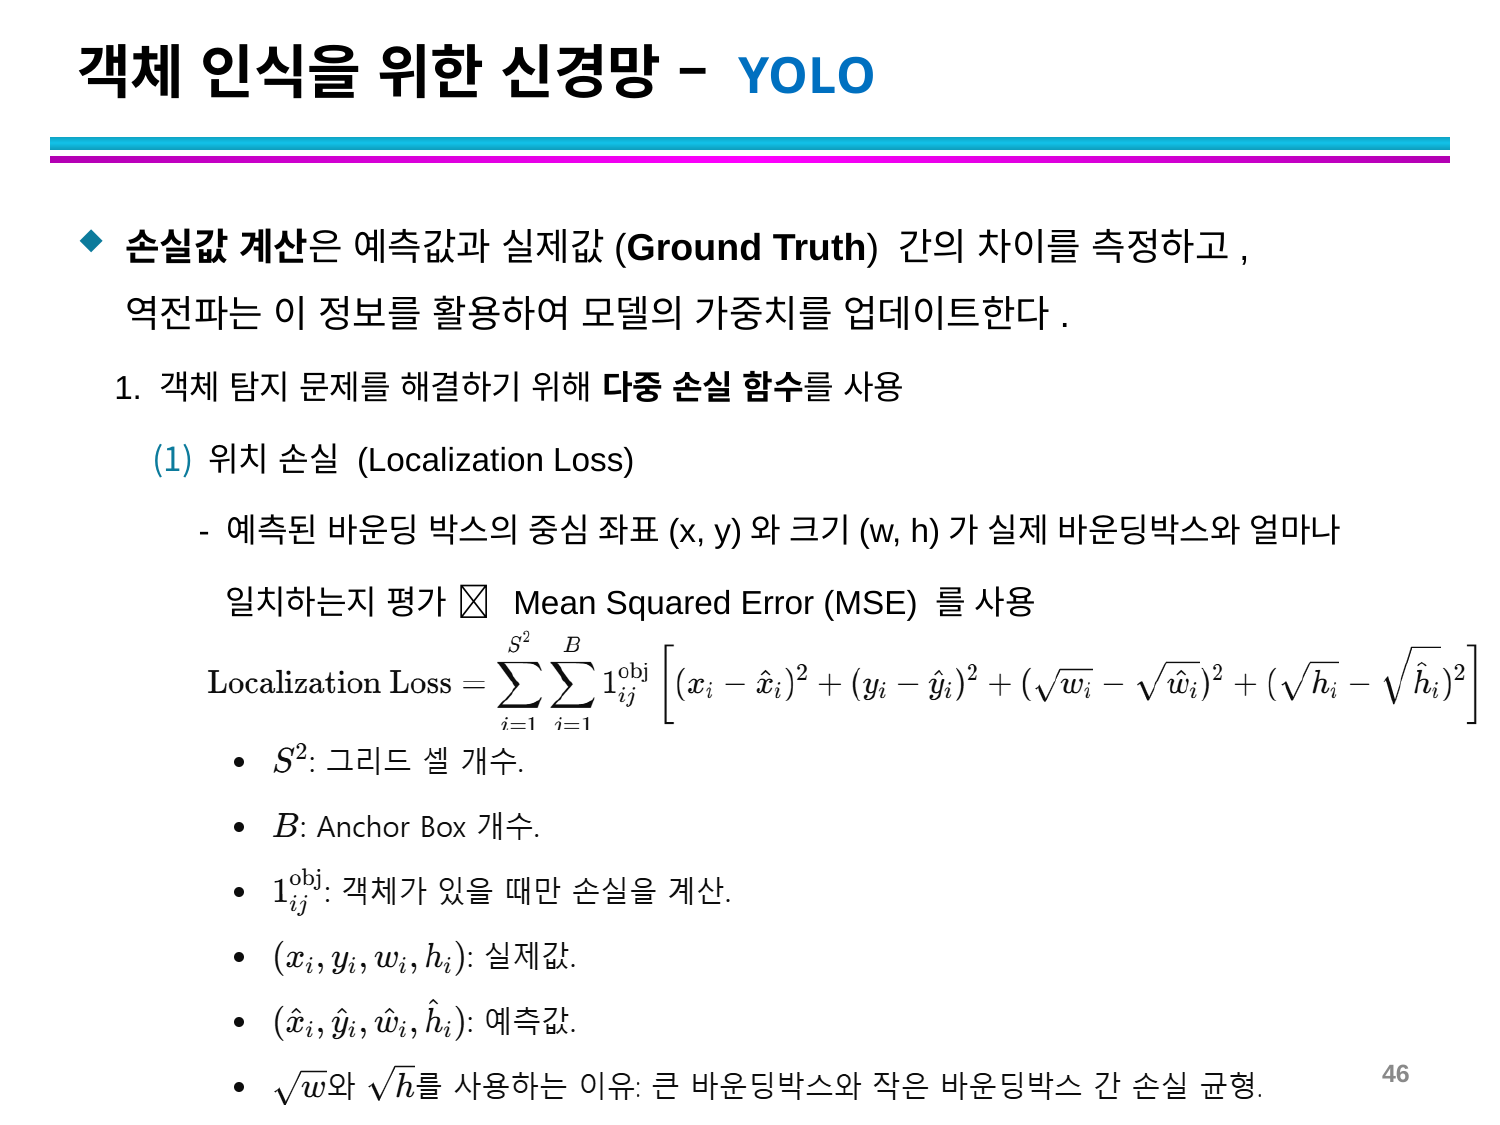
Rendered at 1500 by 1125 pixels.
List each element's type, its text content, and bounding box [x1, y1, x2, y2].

list 손실값 계산은 예측값과 실제값(Ground Truth) 간의 차이를 측정하고, 역전파는 이 정보를 활용하여 모델의 가중치를 업데이트한다. 1. 객체 탐지 문제를 해결하기 위해 다중 손실 함수를 사용 위치 손실 (Localization Loss) - 예측된 바운딩 박스의 중심 좌표(x, y)와 크기(w, h)가 실제 바운딩박스와 얼마나 일치하는지 평가  Mean Squared Error (MSE) 를 사용 [62, 192, 1421, 1120]
picture [199, 626, 1484, 1113]
title 객체 인식을 위한 신경망 – YOLO [62, 24, 1421, 113]
slide_number 46 [1266, 1042, 1425, 1103]
